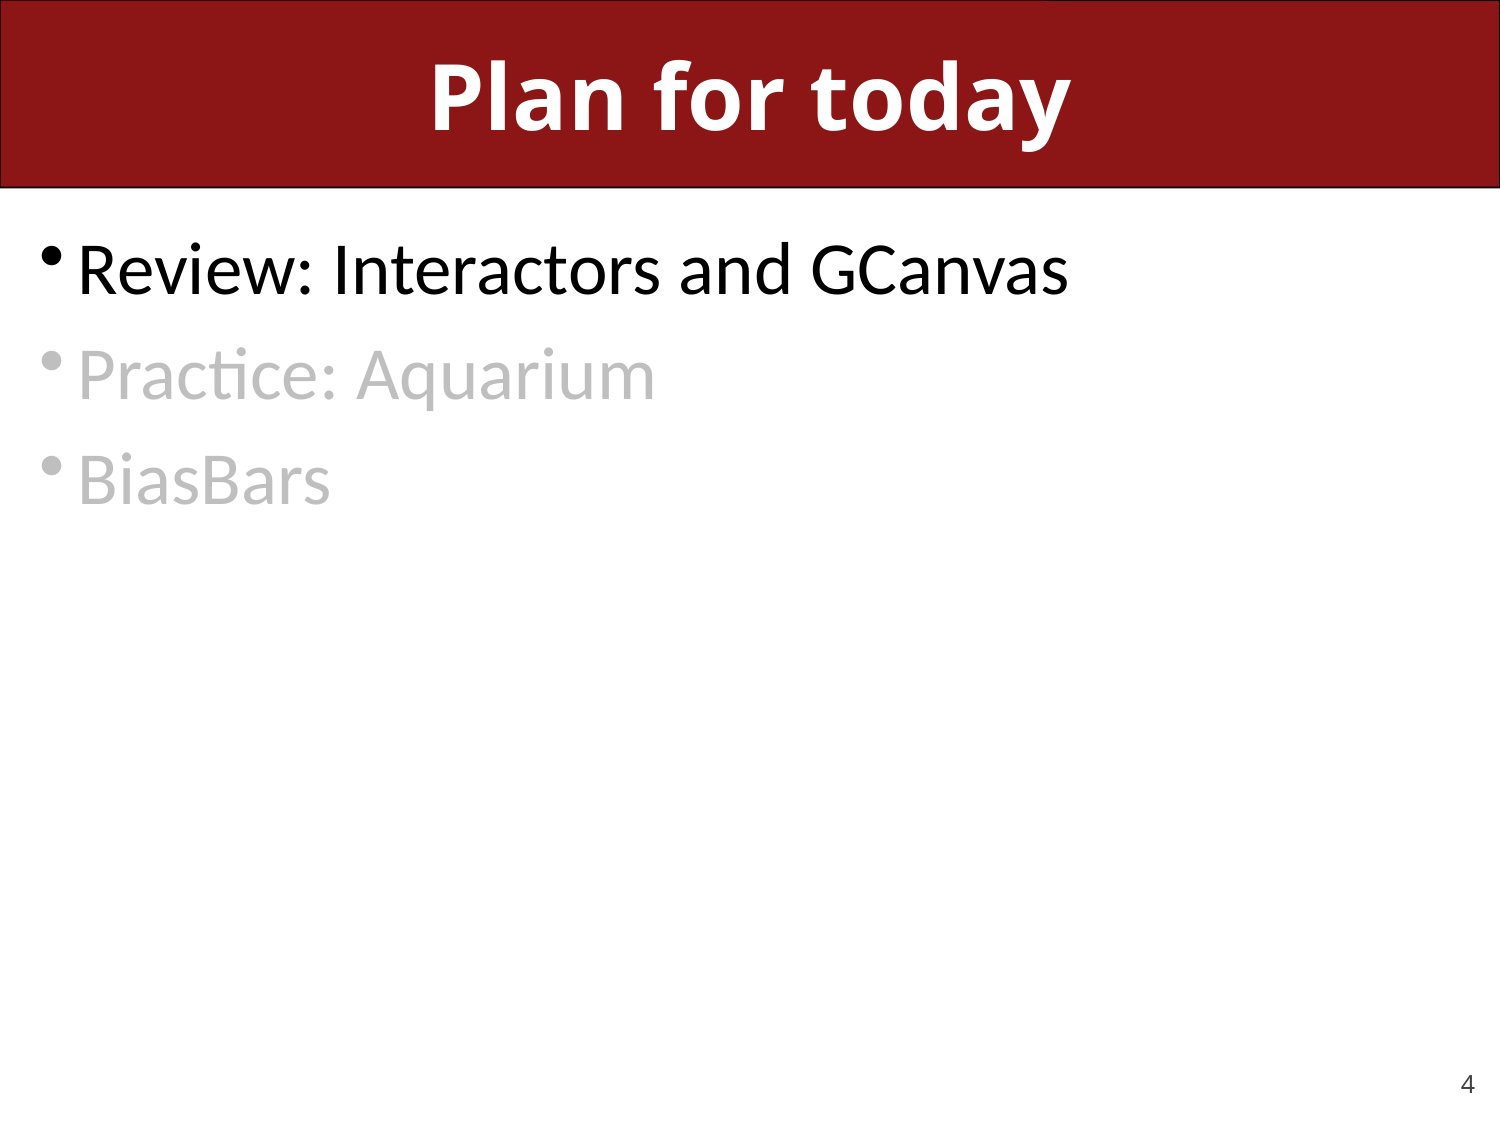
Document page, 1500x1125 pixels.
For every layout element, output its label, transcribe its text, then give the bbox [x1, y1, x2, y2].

list Review: Interactors and GCanvas Practice: Aquarium BiasBars [24, 212, 1475, 1063]
title Plan for today [75, 0, 1425, 188]
